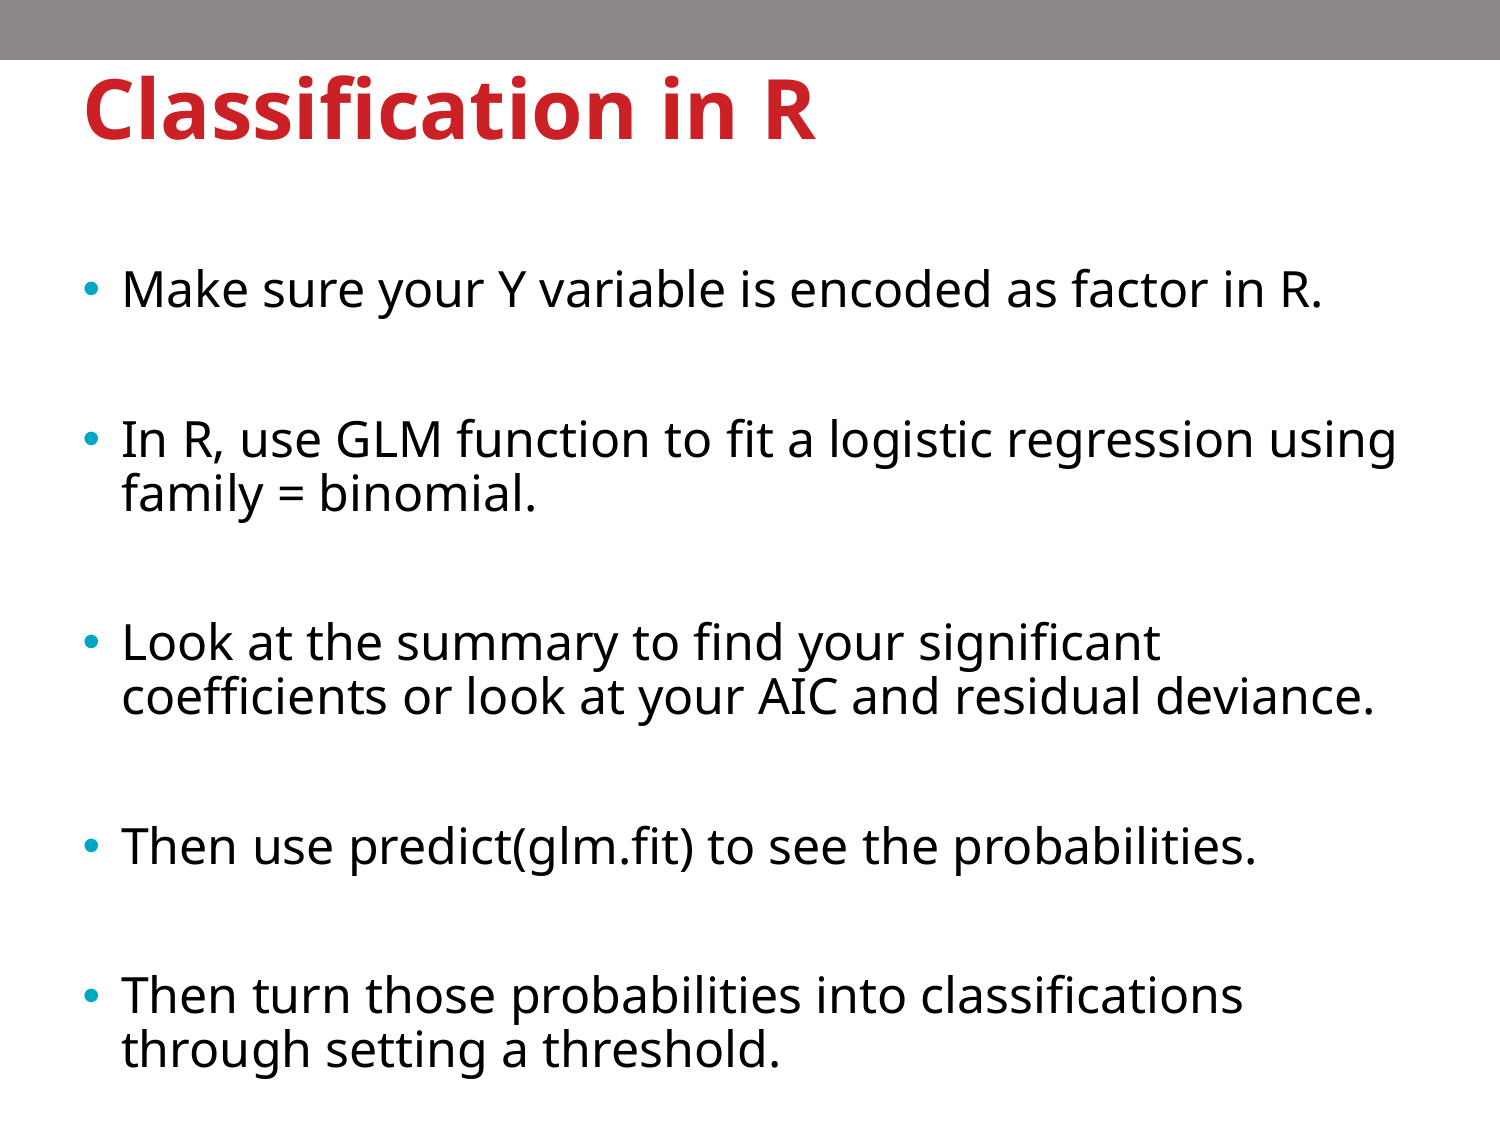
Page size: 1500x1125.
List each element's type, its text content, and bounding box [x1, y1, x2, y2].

list Make sure your Y variable is encoded as factor in R. In R, use GLM function to fit a logistic regression using family = binomial. Look at the summary to find your significant coefficients or look at your AIC and residual deviance. Then use predict(glm.fit) to see the probabilities. Then turn those probabilities into classifications through setting a threshold. [75, 256, 1425, 1125]
title Classification in R [75, 59, 1425, 166]
